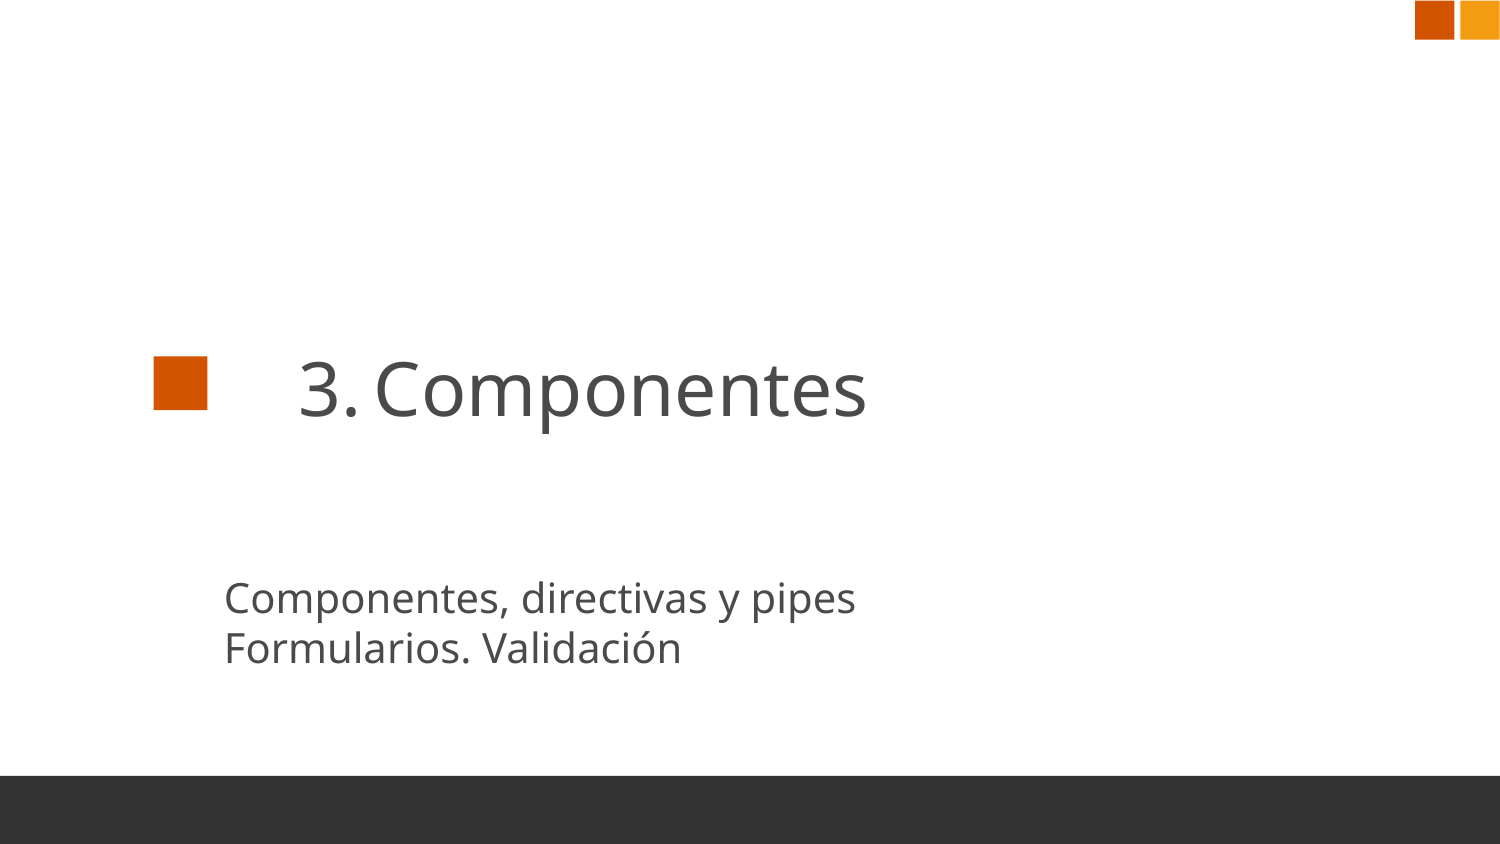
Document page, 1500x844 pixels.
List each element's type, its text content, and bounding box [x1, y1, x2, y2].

list Componentes, directivas y pipes Formularios. Validación [215, 563, 1442, 704]
title Componentes [215, 332, 1442, 547]
